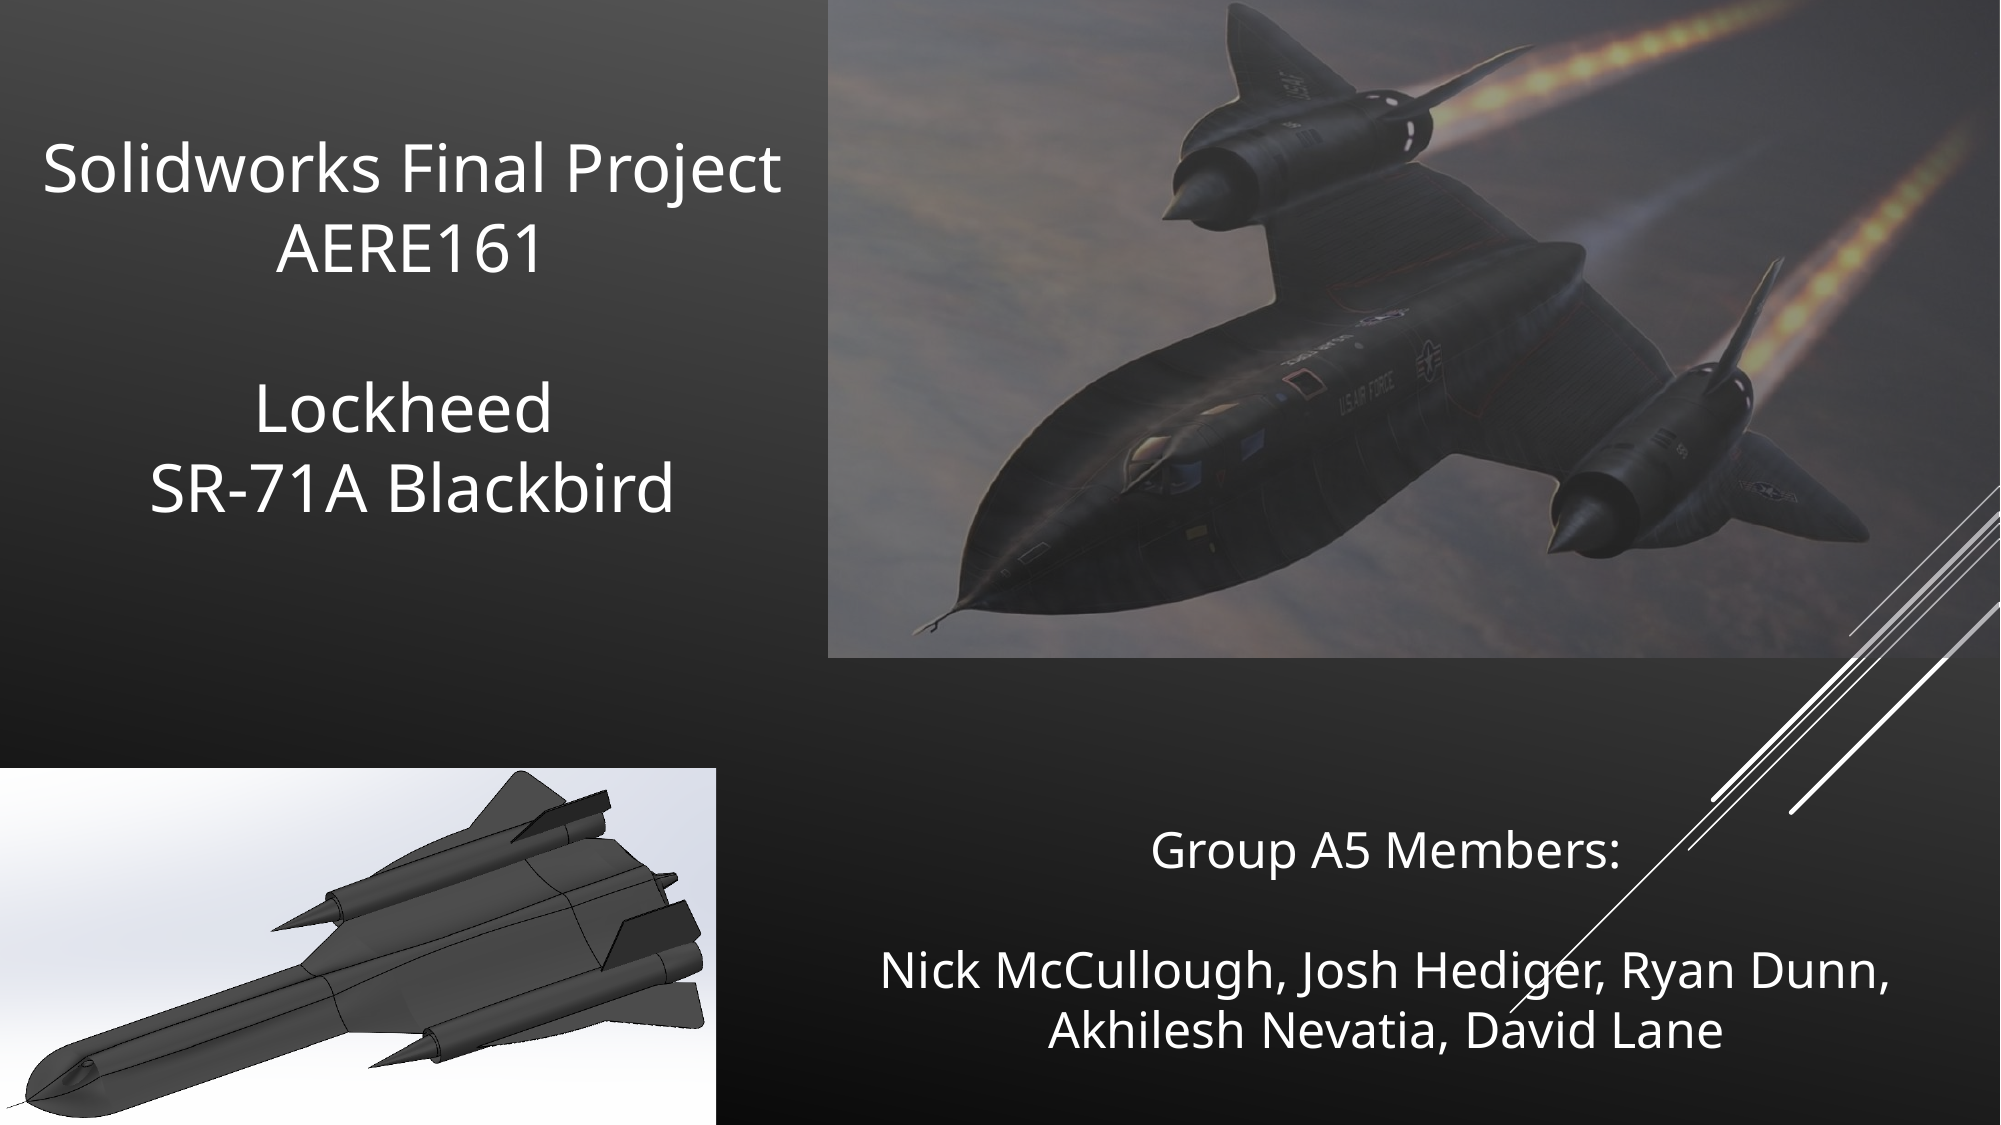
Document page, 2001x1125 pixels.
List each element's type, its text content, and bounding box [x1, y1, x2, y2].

text_box Solidworks Final Project AERE161 Lockheed SR-71A Blackbird [17, 118, 809, 534]
text_box Group A5 Members: Nick McCullough, Josh Hediger, Ryan Dunn, Akhilesh Nevatia, David Lane [808, 811, 1964, 1067]
picture [827, 0, 2000, 658]
picture [0, 767, 717, 1125]
